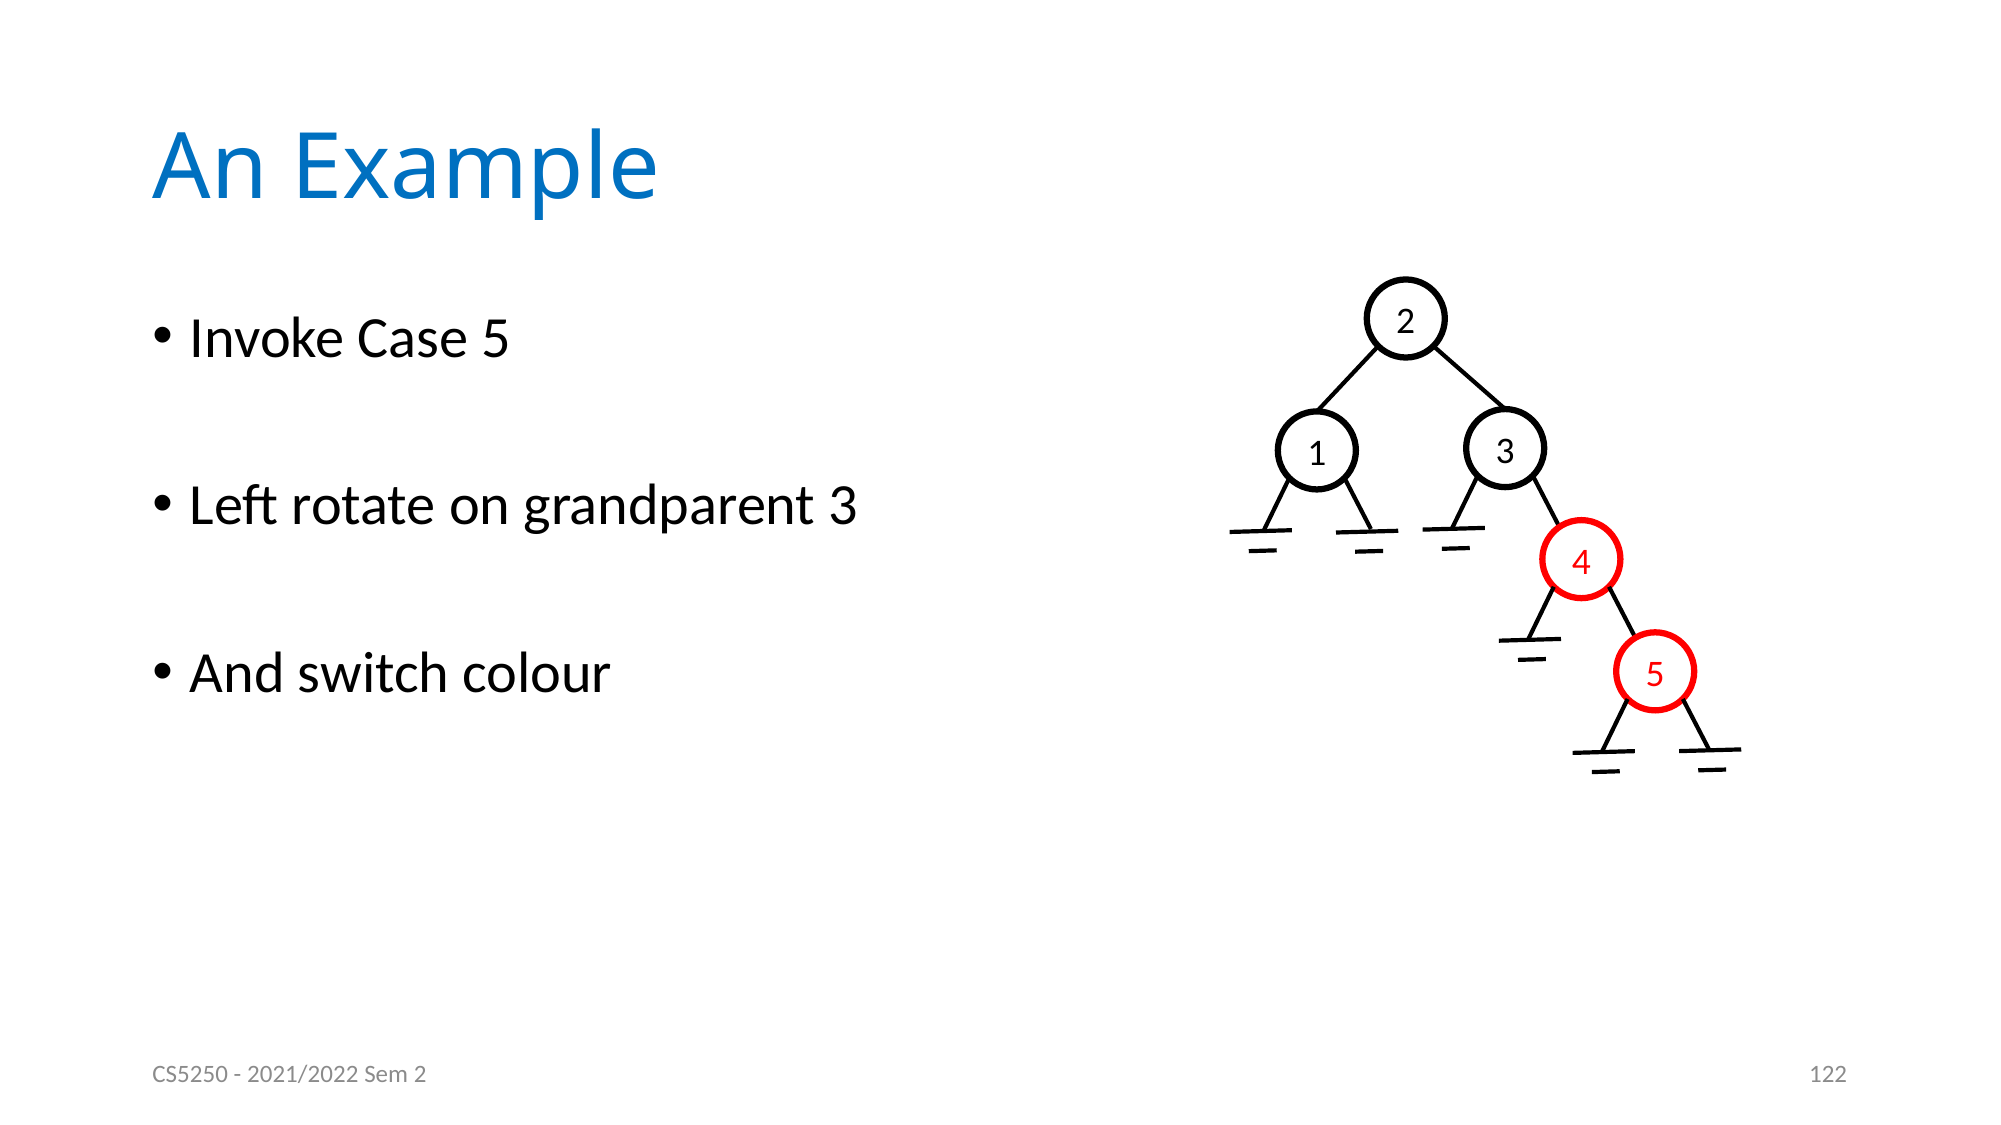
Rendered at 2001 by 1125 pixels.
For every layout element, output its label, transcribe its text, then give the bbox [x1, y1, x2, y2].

title An Example [137, 59, 1863, 278]
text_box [1433, 346, 1506, 410]
text_box 3 [1465, 408, 1546, 489]
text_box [1532, 475, 1560, 527]
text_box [1609, 586, 1636, 632]
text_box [1528, 586, 1554, 638]
text_box 1 [1276, 410, 1357, 491]
text_box 4 [1541, 519, 1622, 600]
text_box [1572, 632, 1742, 773]
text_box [1316, 346, 1379, 412]
slide_number CS5250 - 2021/2022 Sem 2 [137, 1042, 588, 1103]
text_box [1263, 478, 1290, 530]
text_box 2 [1365, 278, 1446, 359]
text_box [1452, 475, 1478, 527]
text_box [1229, 530, 1292, 552]
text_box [1336, 530, 1399, 552]
slide_number 122 [1412, 1042, 1863, 1103]
list Invoke Case 5 Left rotate on grandparent 3 And switch colour [137, 299, 1863, 1014]
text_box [1422, 527, 1485, 549]
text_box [1344, 478, 1371, 530]
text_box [1498, 638, 1561, 660]
